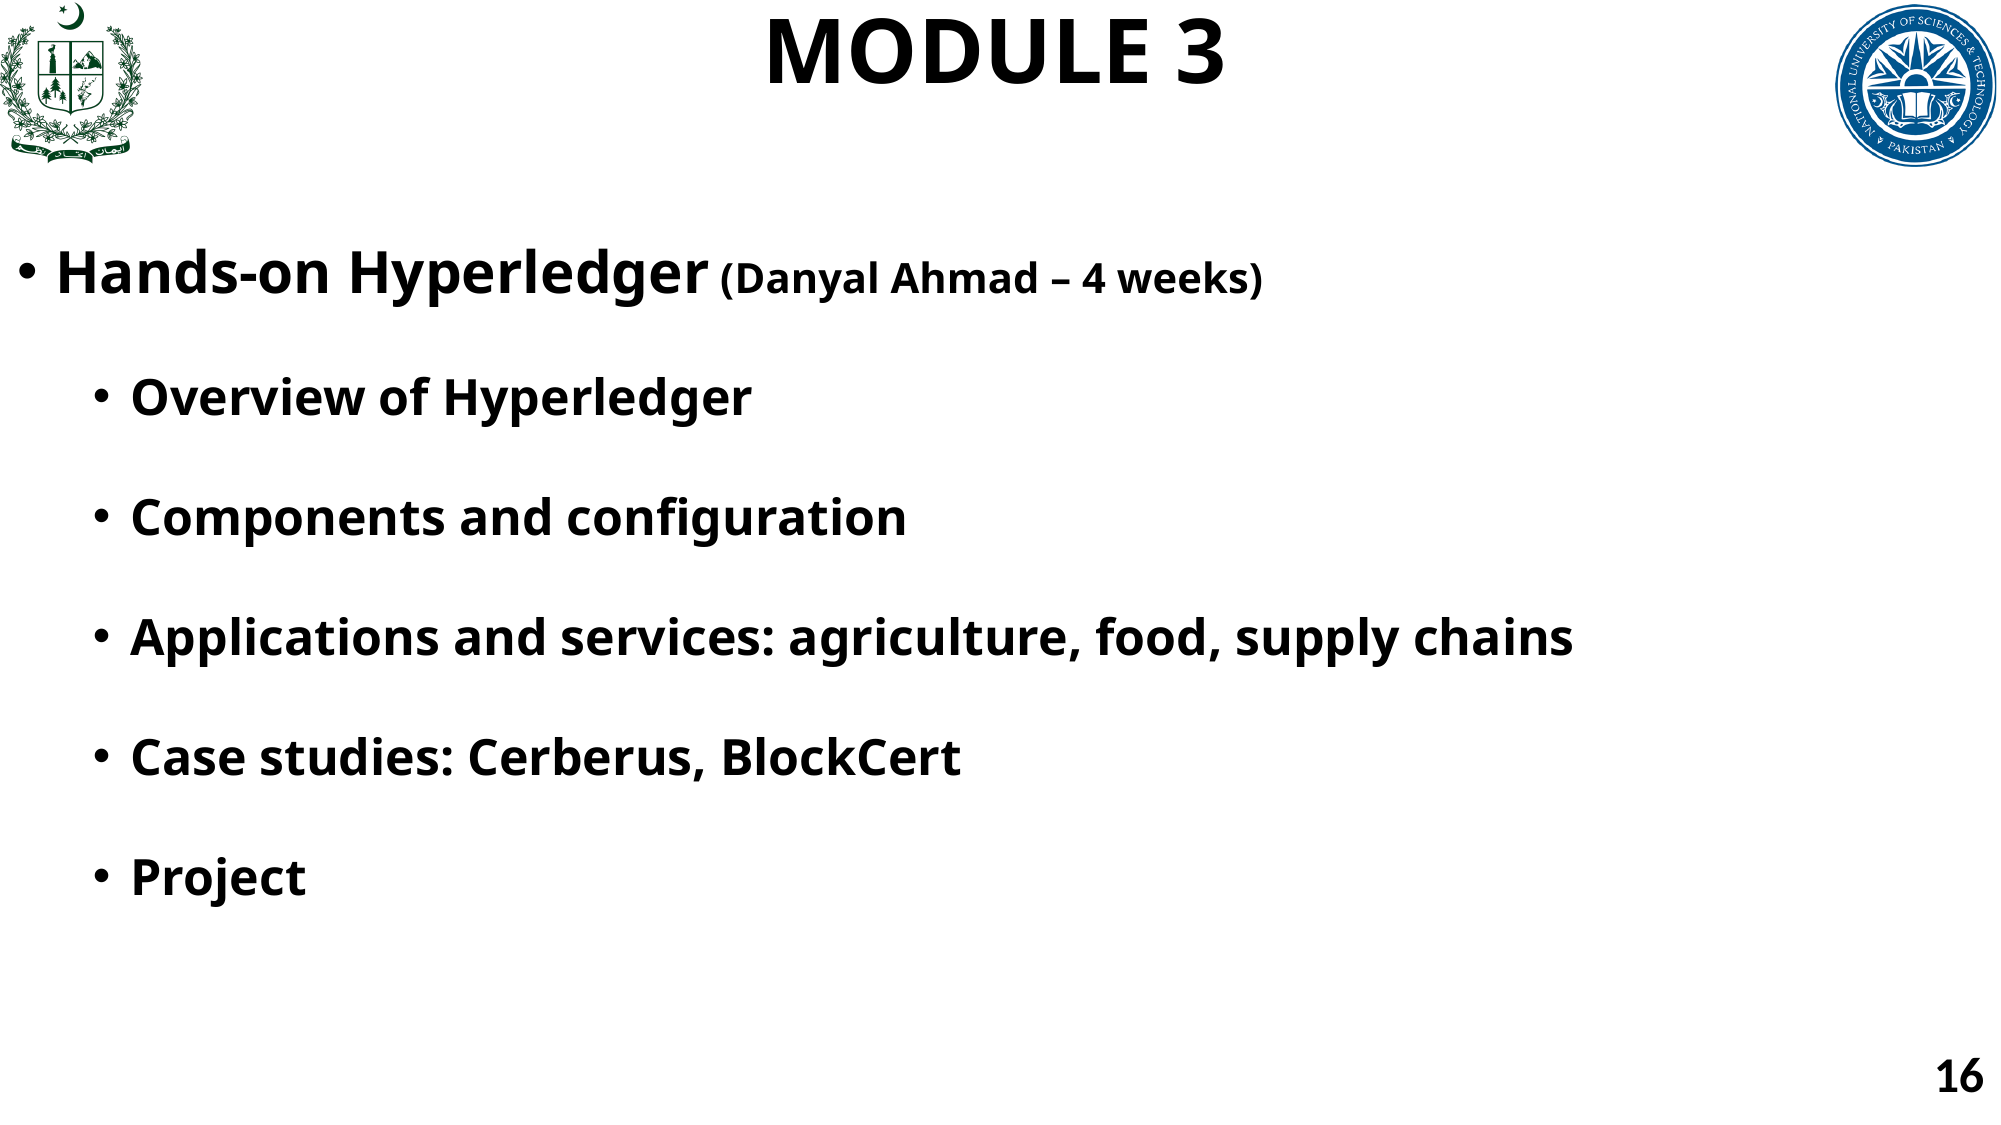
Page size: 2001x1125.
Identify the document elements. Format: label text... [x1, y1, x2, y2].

picture [1835, 4, 1997, 167]
picture [0, 2, 143, 164]
slide_number 16 [1549, 1042, 2000, 1103]
list Hands-on Hyperledger (Danyal Ahmad – 4 weeks) Overview of Hyperledger Components and configuration Applications and services: agriculture, food, supply chains Case studies: Cerberus, BlockCert Project [2, 158, 1953, 1125]
title MODULE 3 [232, 8, 1758, 102]
